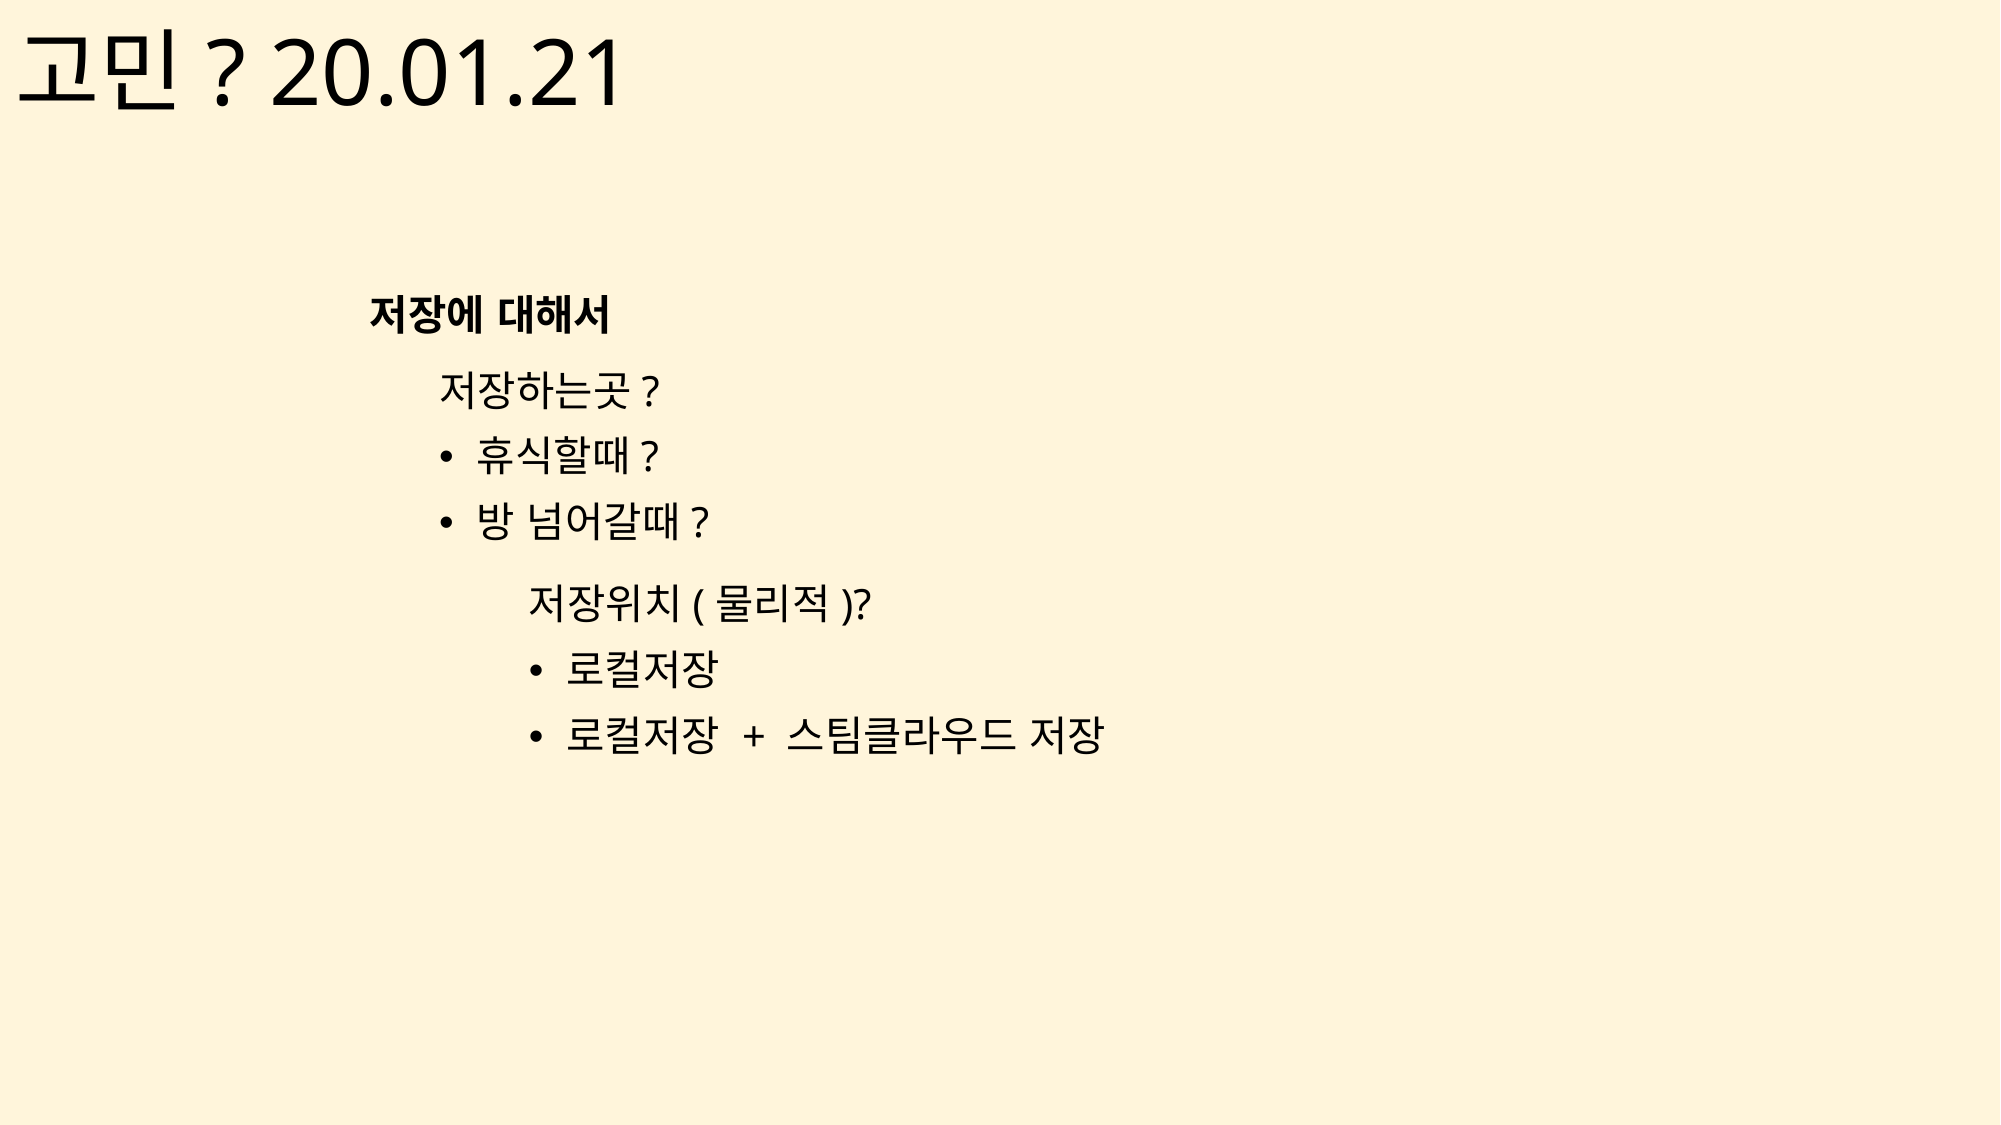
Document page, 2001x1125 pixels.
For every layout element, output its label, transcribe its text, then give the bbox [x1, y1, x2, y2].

text_box 저장위치(물리적)? 로컬저장 로컬저장 + 스팀클라우드 저장 [513, 576, 1432, 853]
text_box 저장하는곳? 휴식할때? 방 넘어갈때? [424, 362, 1343, 639]
title 고민? 20.01.21 [0, 0, 1725, 152]
text_box 저장에 대해서 [354, 286, 1273, 563]
